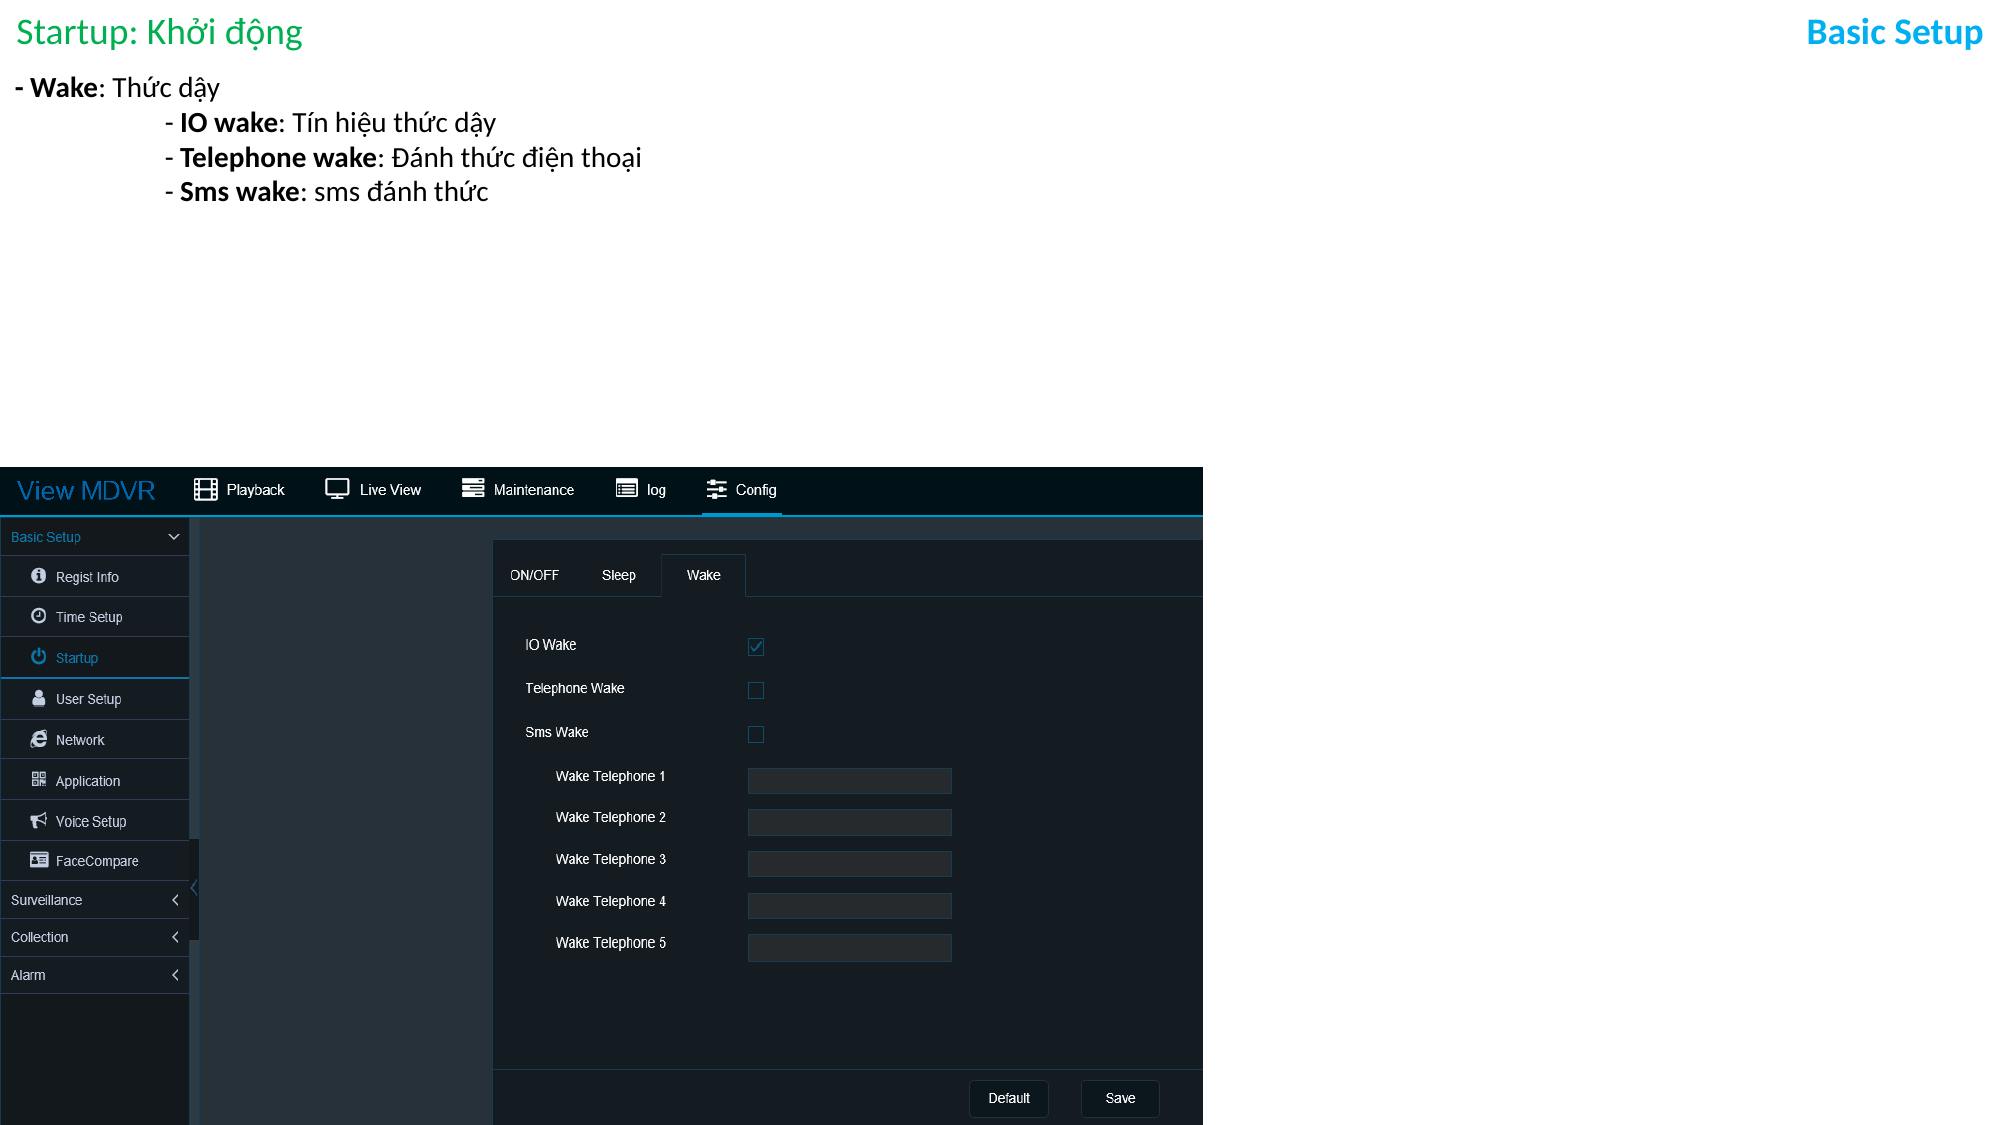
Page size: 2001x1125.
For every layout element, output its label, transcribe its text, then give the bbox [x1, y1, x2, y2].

text_box - Wake: Thức dậy - IO wake: Tín hiệu thức dậy - Telephone wake: Đánh thức điện thoại - Sms wake: sms đánh thức [0, 60, 798, 216]
picture [0, 467, 1203, 514]
text_box Basic Setup [1791, 0, 1999, 60]
picture [0, 518, 1203, 1125]
text_box Startup: Khởi động [1, 0, 319, 60]
